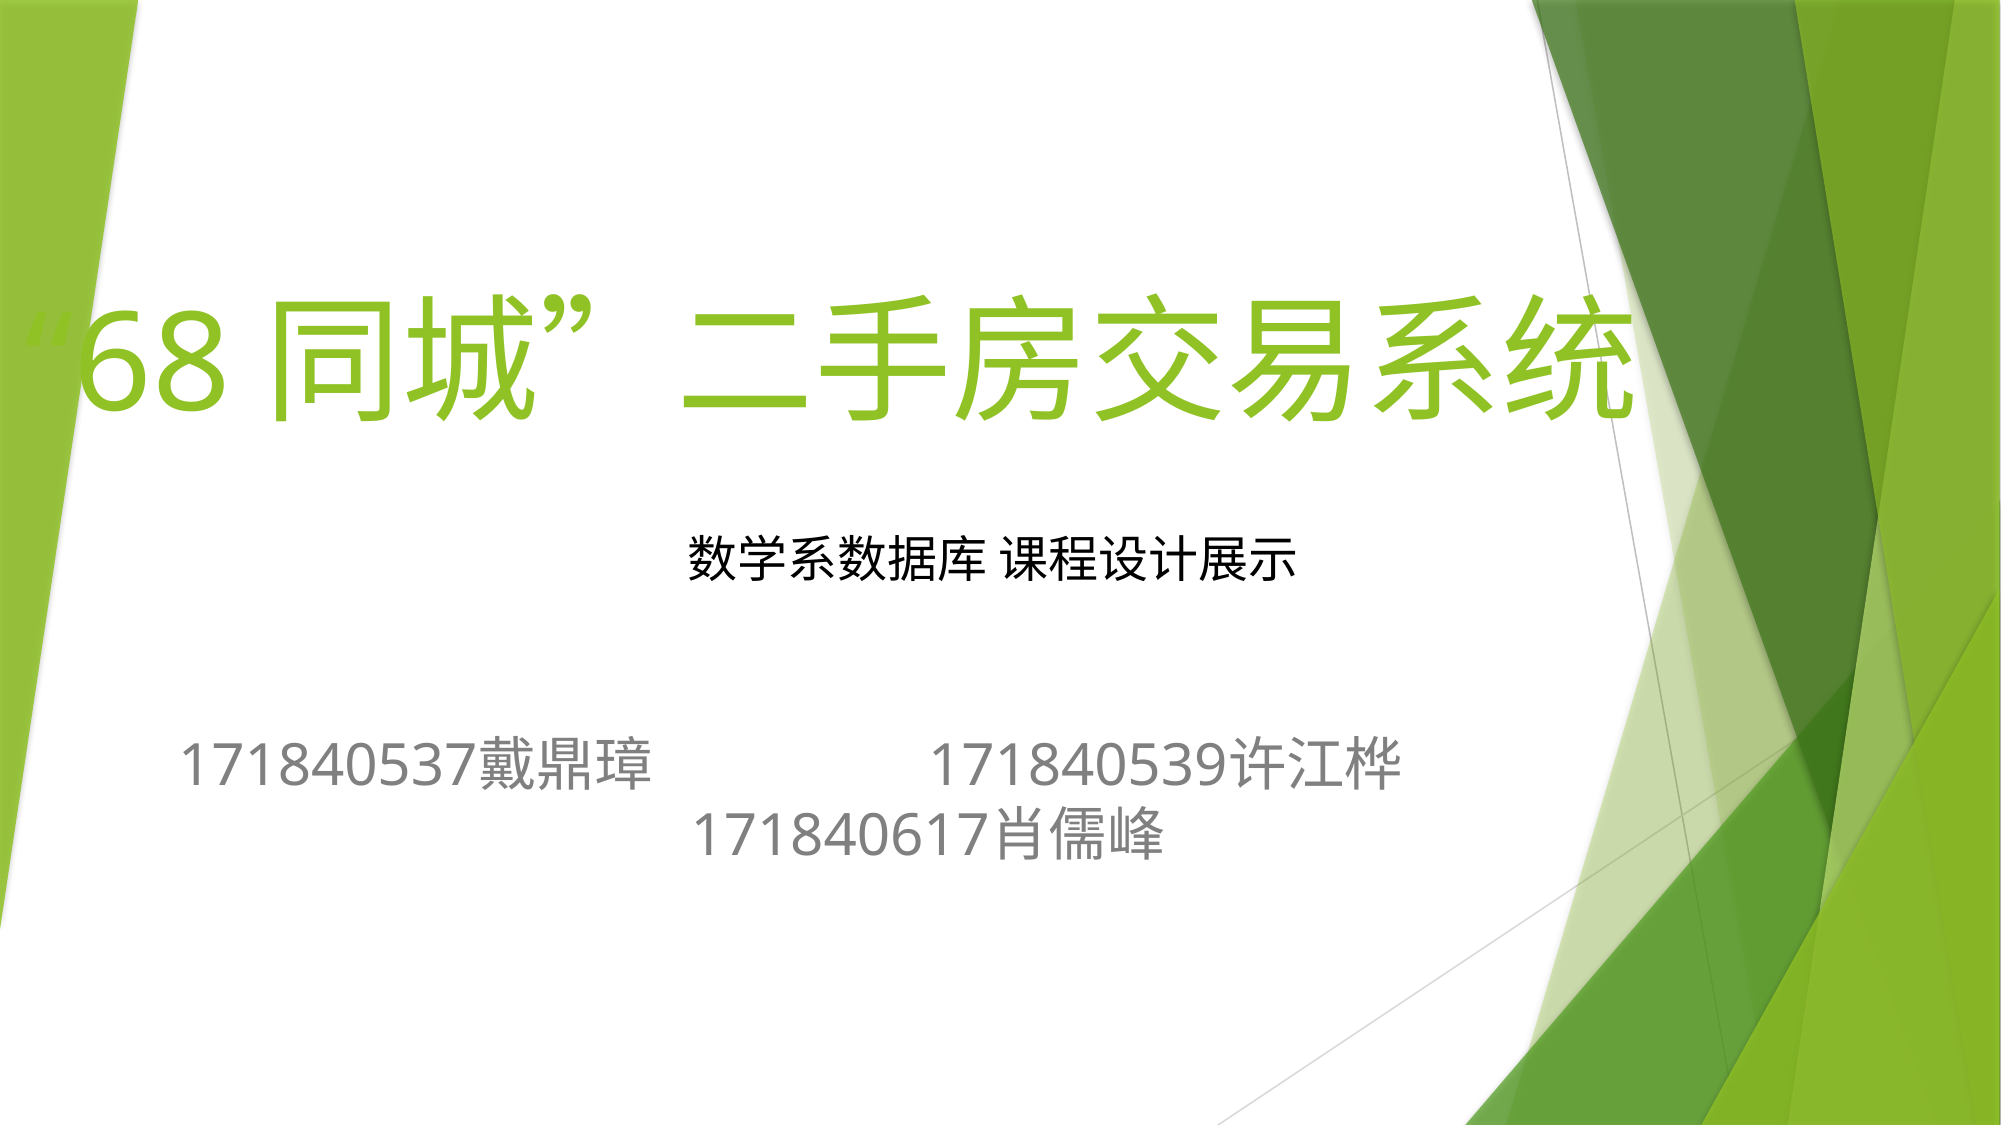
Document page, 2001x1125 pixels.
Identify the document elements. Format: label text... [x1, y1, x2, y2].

subtitle 171840537 戴鼎璋 171840539 许江桦 171840617 肖儒峰 [60, 720, 1796, 896]
title “68同城”二手房交易系统 [0, 185, 1687, 446]
text_box 数学系数据库 课程设计展示 [434, 497, 1552, 588]
